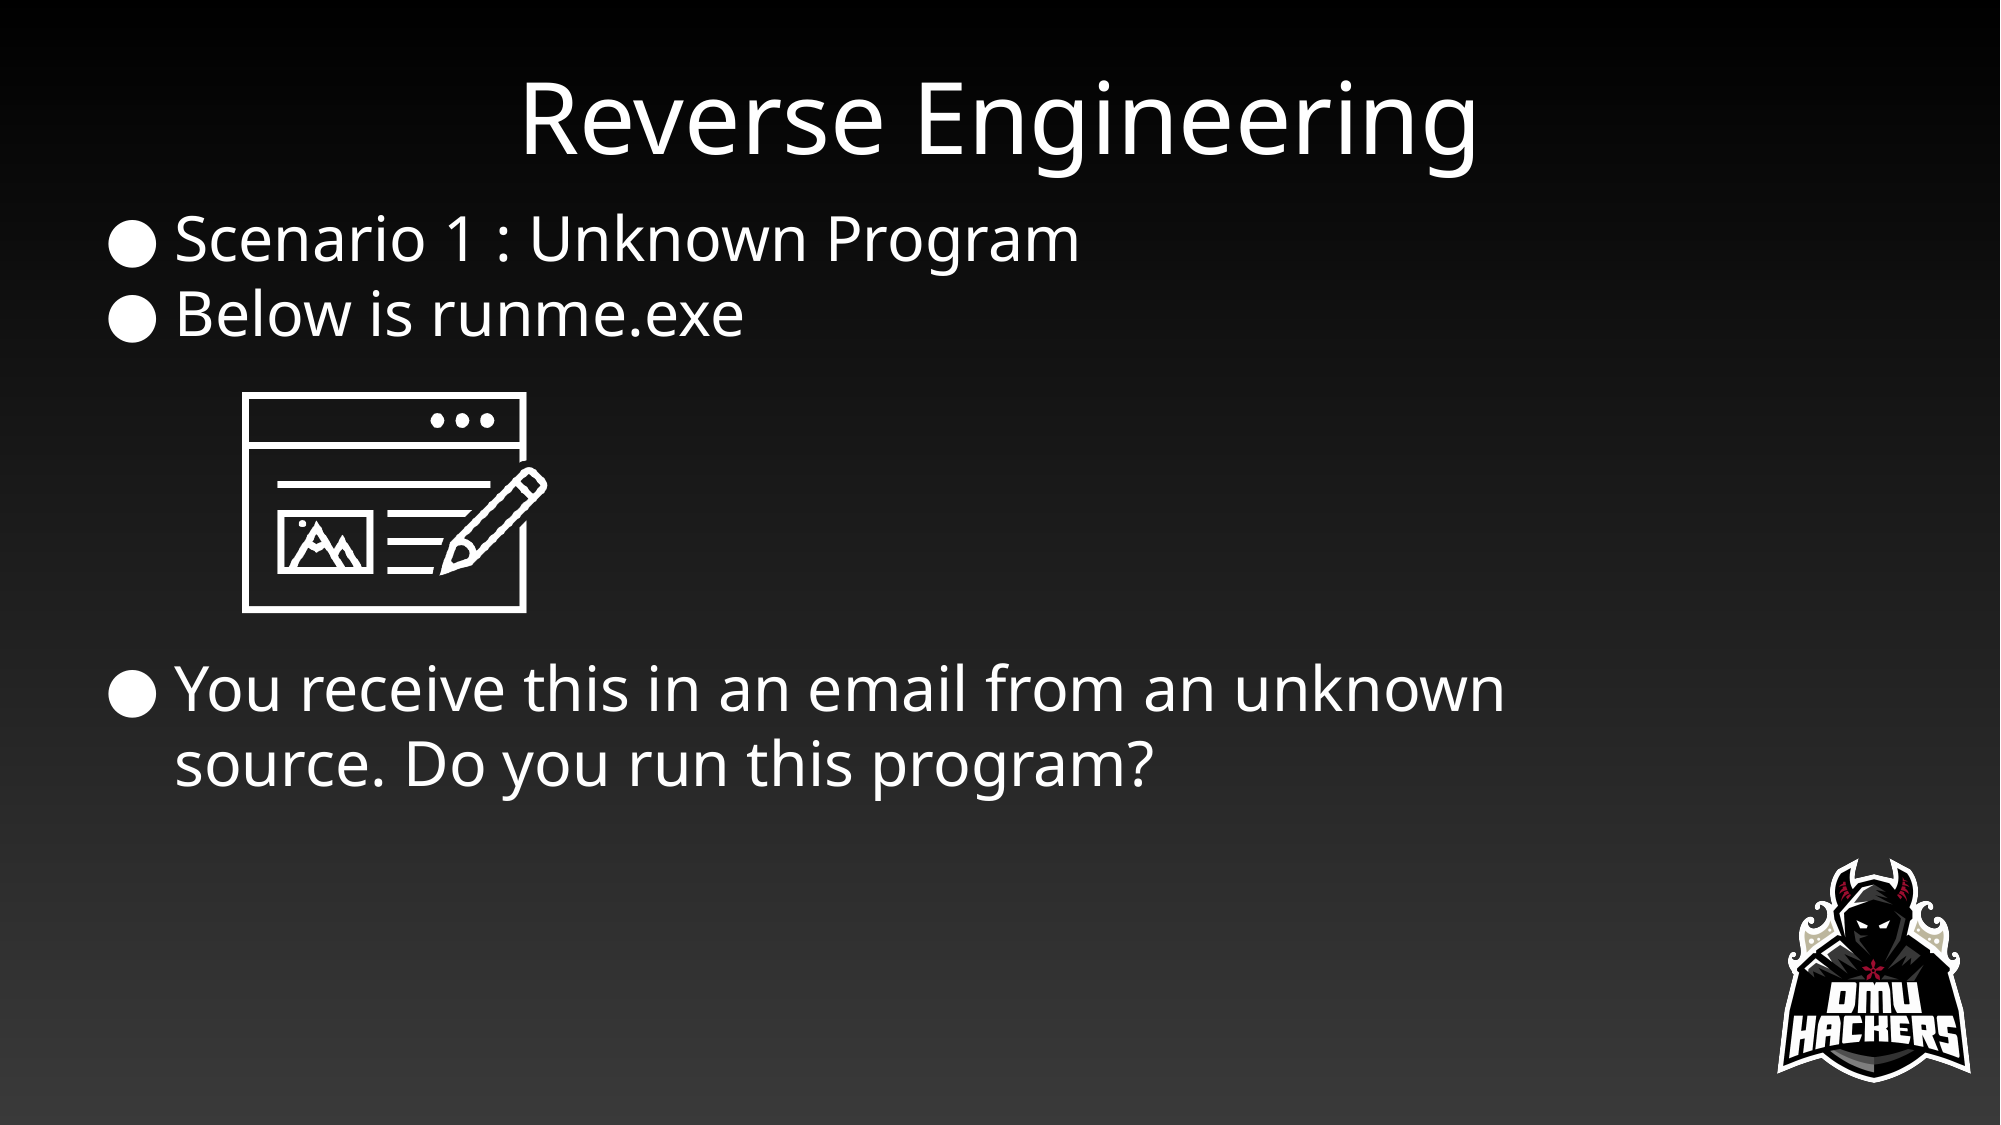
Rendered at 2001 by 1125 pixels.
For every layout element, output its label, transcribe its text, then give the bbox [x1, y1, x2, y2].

picture [1777, 858, 1971, 1083]
text_box Scenario 1 : Unknown Program Below is runme.exe You receive this in an email from an unknown source. Do you run this program? [84, 184, 1595, 984]
picture [227, 331, 569, 673]
text_box Reverse Engineering [31, 23, 1969, 206]
